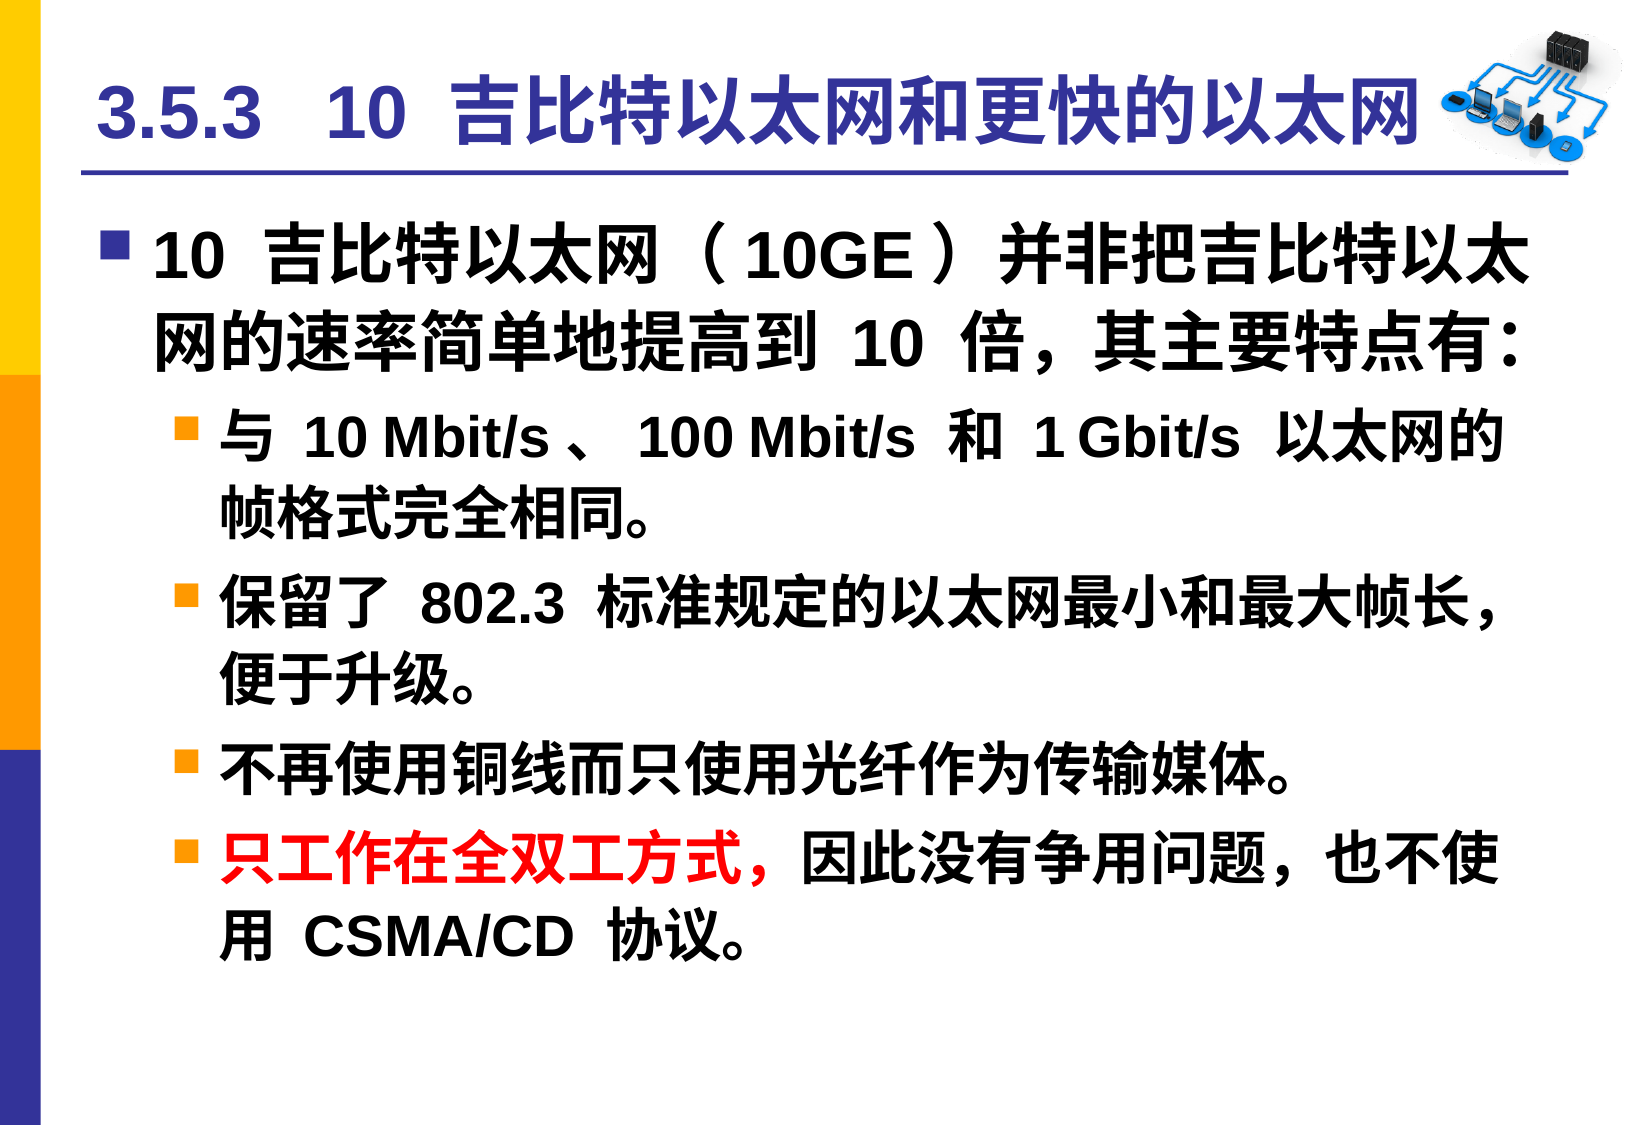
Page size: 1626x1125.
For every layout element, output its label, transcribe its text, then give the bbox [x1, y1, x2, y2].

list 10 吉比特以太网（10GE）并非把吉比特以太网的速率简单地提高到 10 倍，其主要特点有： 与 10 Mbit/s、100 Mbit/s 和 1 Gbit/s 以太网的帧格式完全相同。 保留了 802.3 标准规定的以太网最小和最大帧长，便于升级。 不再使用铜线而只使用光纤作为传输媒体。 只工作在全双工方式，因此没有争用问题，也不使用 CSMA/CD 协议。 [81, 196, 1569, 1006]
title 3.5.3 10 吉比特以太网和更快的以太网 [81, 30, 1569, 161]
picture [1438, 30, 1624, 165]
